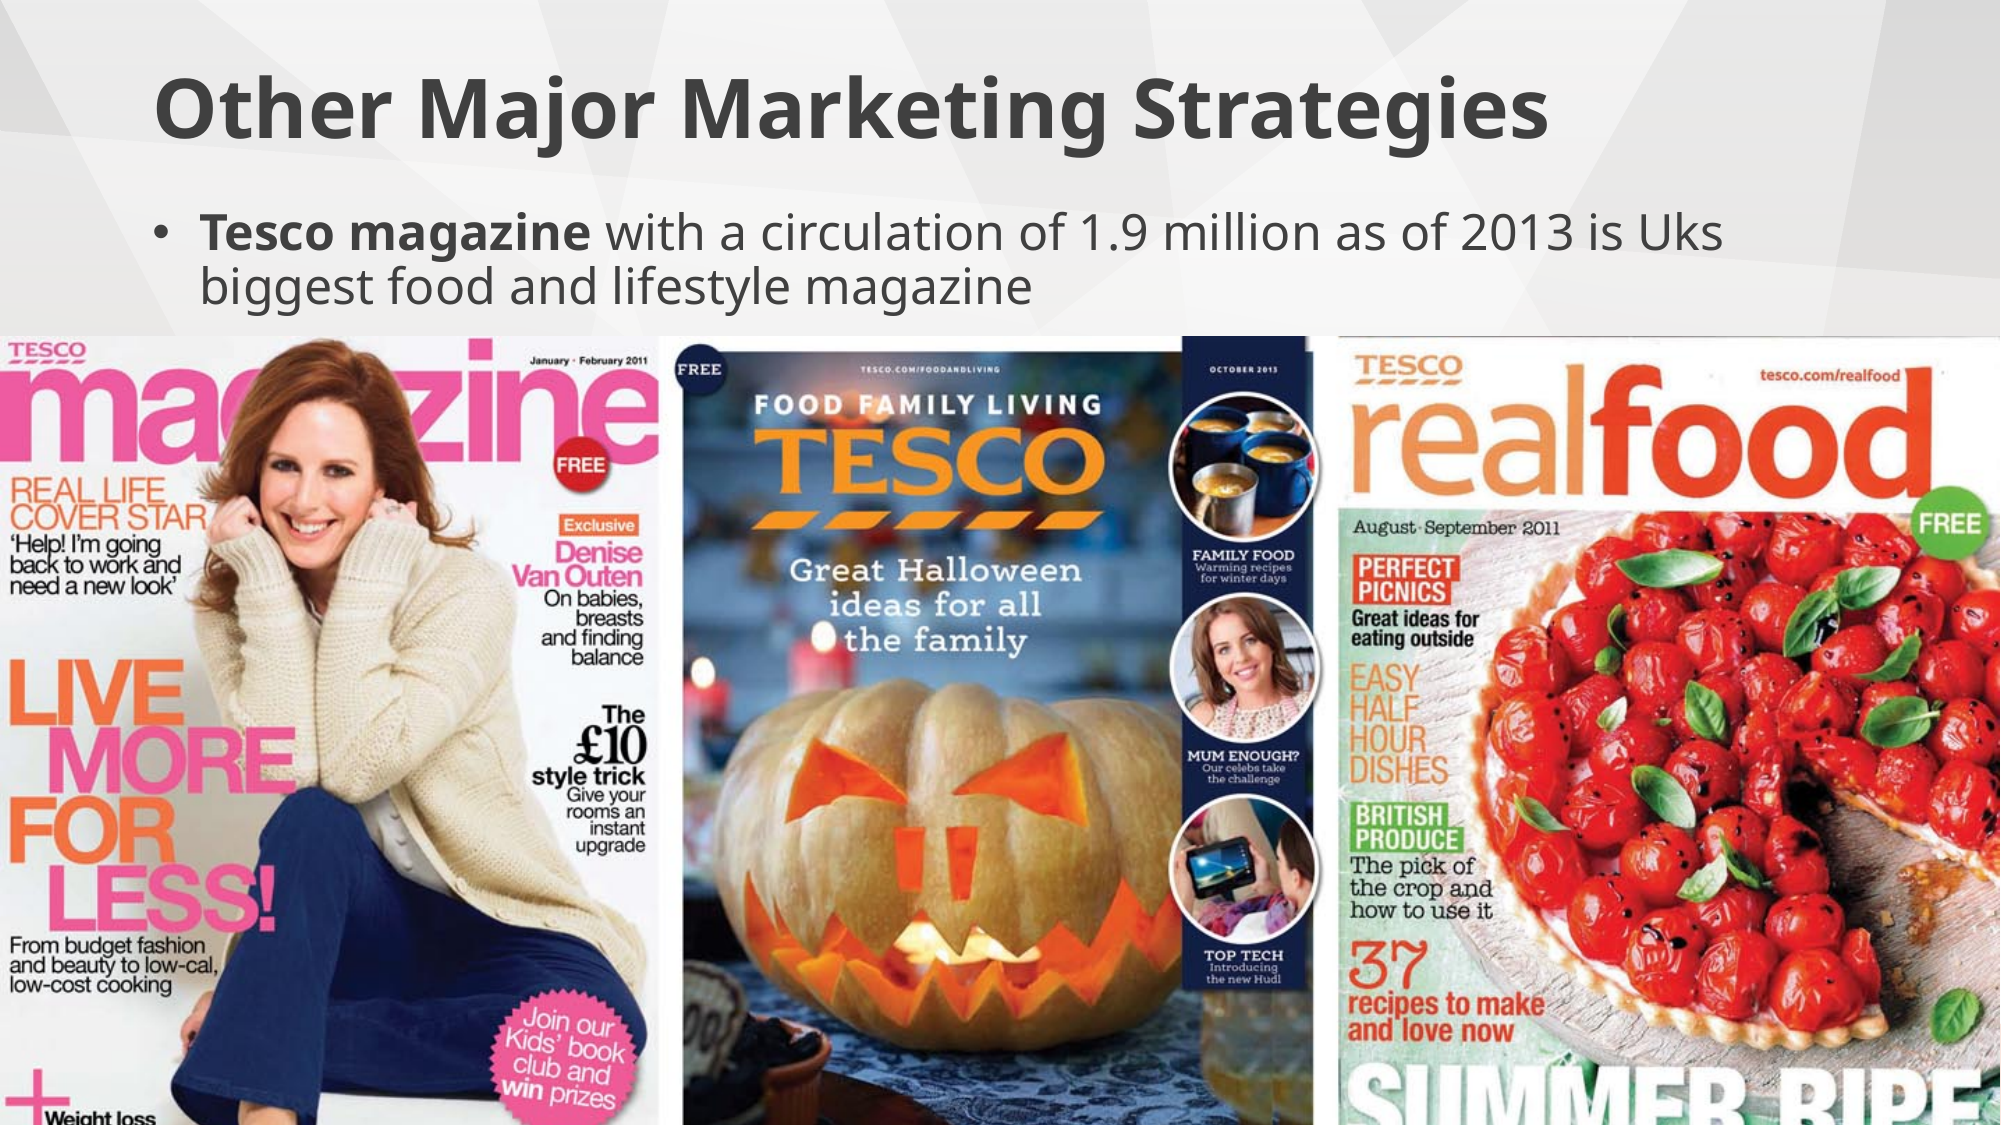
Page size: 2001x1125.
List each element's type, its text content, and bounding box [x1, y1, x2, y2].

title Other Major Marketing Strategies [137, 59, 1863, 165]
list Tesco magazine with a circulation of 1.9 million as of 2013 is Uks biggest food and lifestyle magazine [137, 200, 1863, 336]
picture [0, 336, 2000, 1125]
